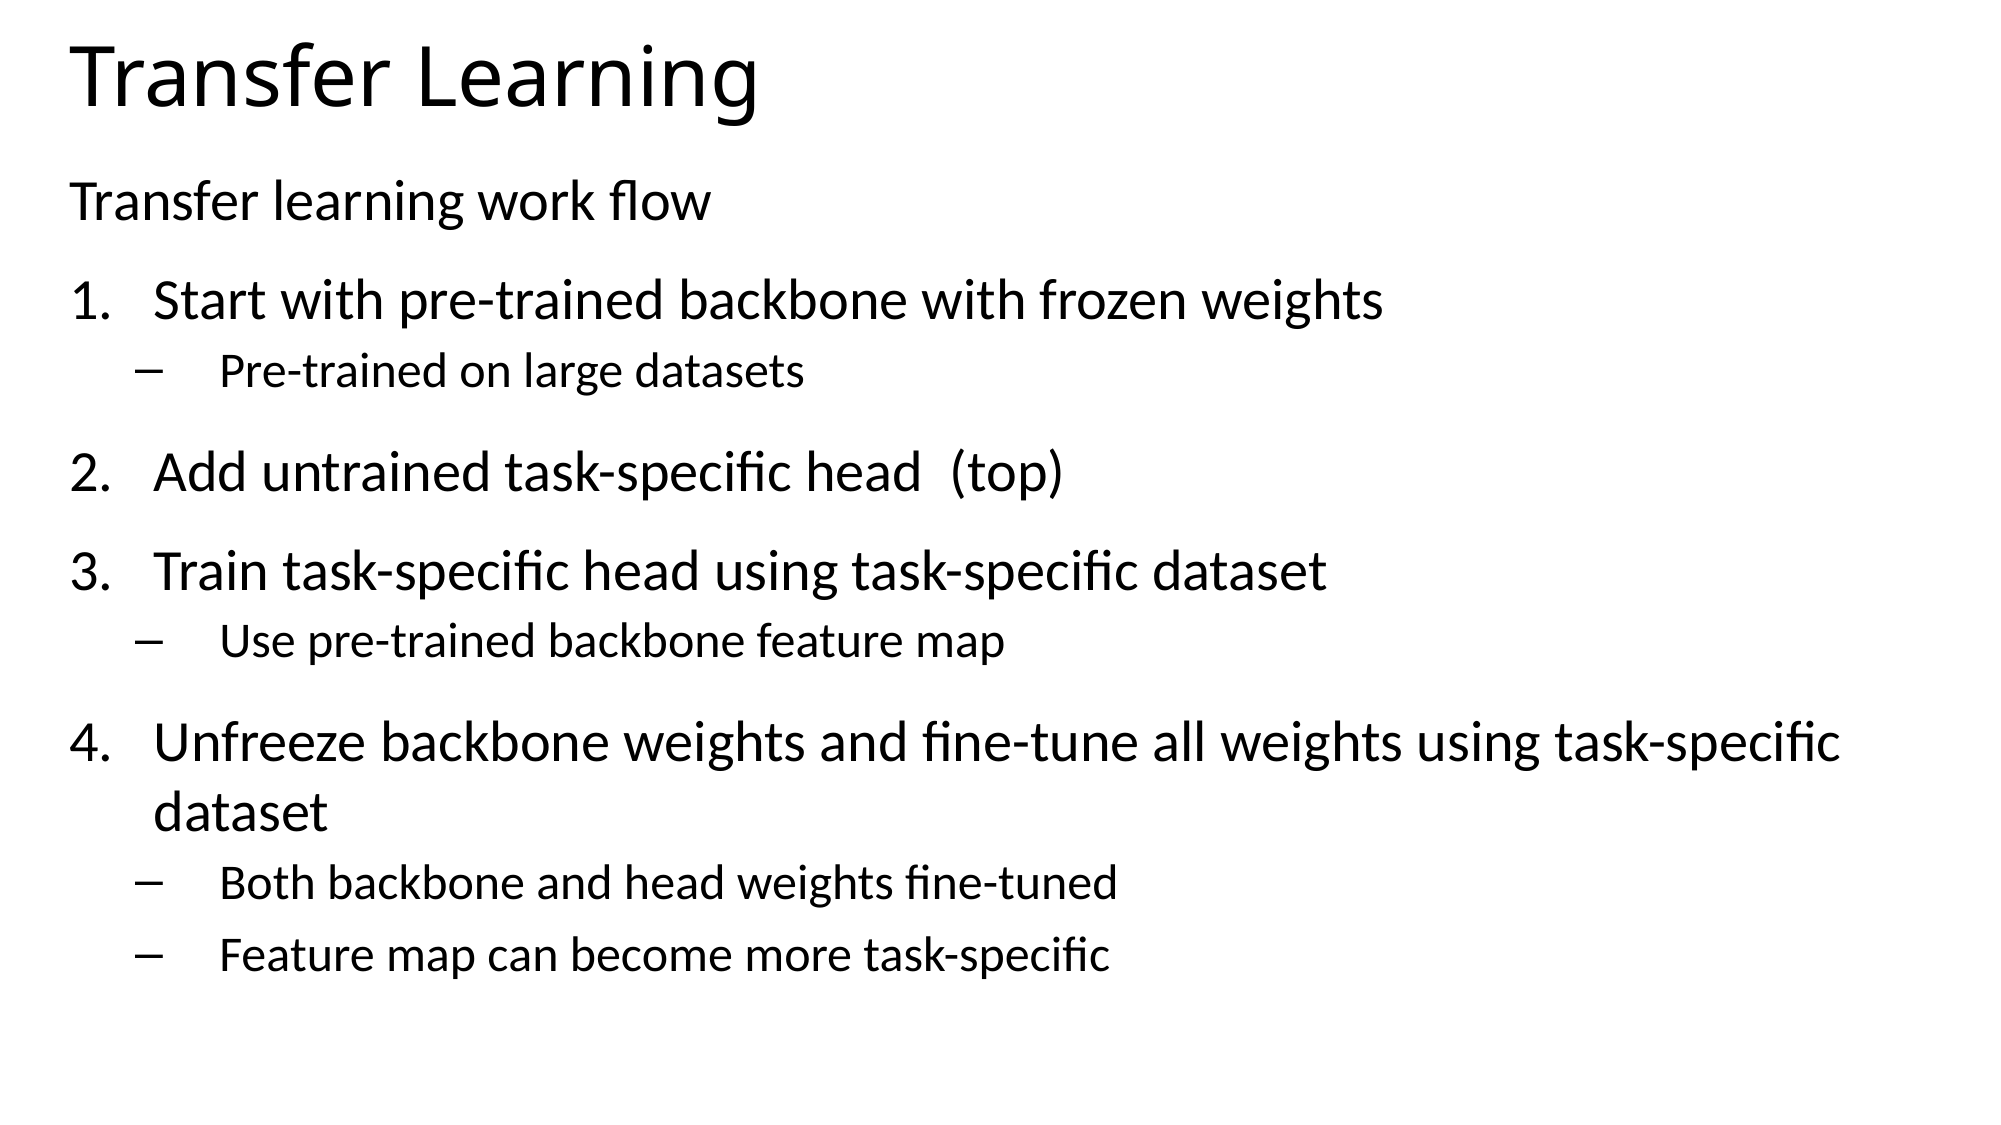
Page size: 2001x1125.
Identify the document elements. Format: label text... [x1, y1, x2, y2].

title Transfer Learning [54, 34, 1966, 146]
list Transfer learning work flow Start with pre-trained backbone with frozen weights Pre-trained on large datasets Add untrained task-specific head (top) Train task-specific head using task-specific dataset Use pre-trained backbone feature map Unfreeze backbone weights and fine-tune all weights using task-specific dataset Both backbone and head weights fine-tuned Feature map can become more task-specific [54, 154, 1946, 1091]
